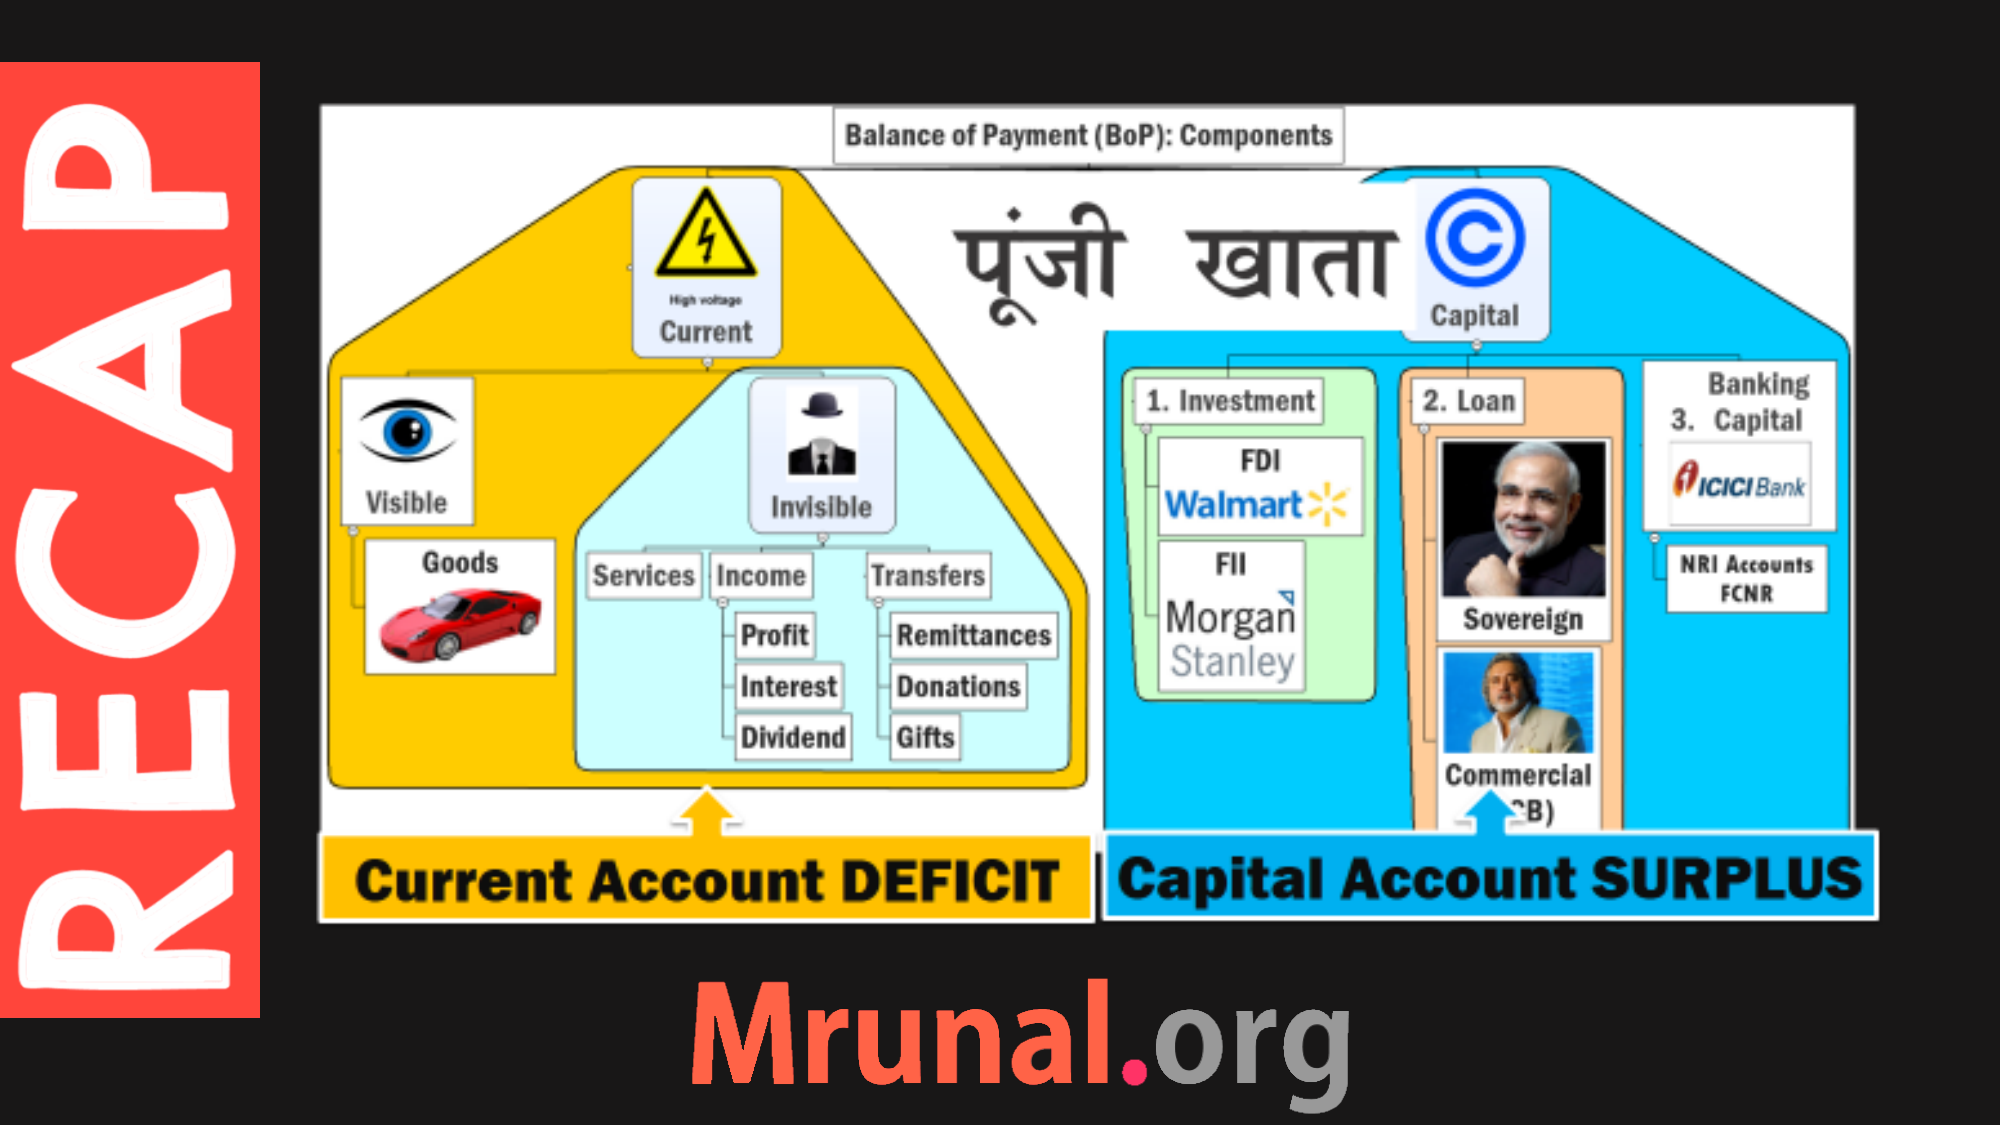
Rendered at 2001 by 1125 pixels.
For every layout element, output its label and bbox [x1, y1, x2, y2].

picture [683, 969, 1354, 1125]
picture [0, 63, 260, 1017]
list [266, 39, 1917, 969]
